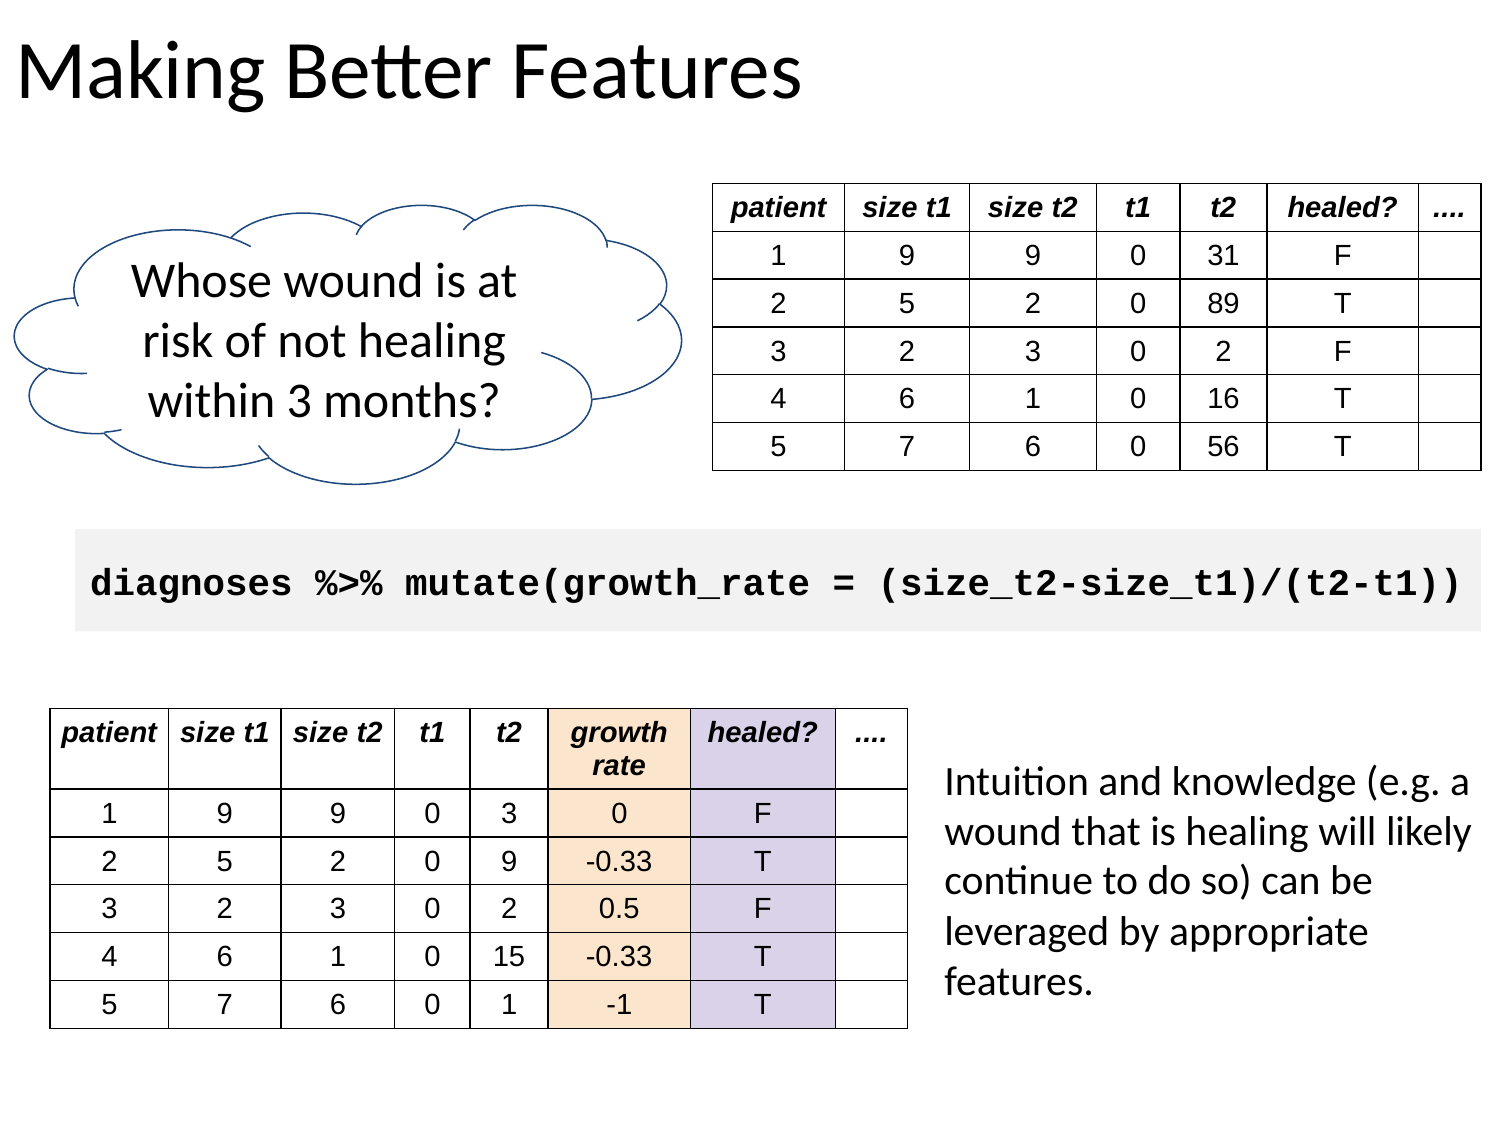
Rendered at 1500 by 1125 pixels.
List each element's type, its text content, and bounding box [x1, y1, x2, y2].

table_header .... [1419, 184, 1480, 231]
table_cell 3 [282, 885, 394, 932]
table_cell 9 [471, 838, 547, 884]
table_header t2 [1181, 184, 1266, 231]
table_cell F [1268, 232, 1418, 278]
table_cell T [1268, 375, 1418, 422]
table_cell F [691, 790, 835, 836]
table_cell 2 [713, 280, 844, 326]
table_header healed? [1268, 184, 1418, 231]
table_cell -1 [549, 981, 690, 1028]
table_header t1 [395, 709, 469, 788]
table_cell 3 [471, 790, 547, 836]
table_cell 9 [169, 790, 280, 836]
table_cell 5 [169, 838, 280, 884]
table_header healed? [691, 709, 835, 788]
table_cell 4 [713, 375, 844, 422]
table_cell 0 [1097, 280, 1179, 326]
table_cell T [691, 838, 835, 884]
table_cell 1 [51, 790, 168, 836]
table_cell T [1268, 280, 1418, 326]
table_cell [1419, 328, 1480, 374]
text_box Intuition and knowledge (e.g. a wound that is healing will likely continue to do so) can be leveraged by appropriate features. [929, 738, 1500, 1014]
table_cell 1 [713, 232, 844, 278]
table_cell 0 [1097, 328, 1179, 374]
table_cell [836, 838, 907, 884]
table_cell 0 [395, 981, 469, 1028]
table_header .... [836, 709, 907, 788]
table_header size t2 [970, 184, 1096, 231]
table_cell 2 [51, 838, 168, 884]
table_cell [1419, 375, 1480, 422]
table_cell 0 [395, 790, 469, 836]
table_header t2 [471, 709, 547, 788]
table_cell -0.33 [549, 838, 690, 884]
table_cell 1 [471, 981, 547, 1028]
table_header growth rate [549, 709, 690, 788]
table_cell F [691, 885, 835, 932]
table_cell 5 [713, 423, 844, 470]
table_cell 0 [395, 838, 469, 884]
table_cell 2 [1181, 328, 1266, 374]
table_cell 2 [282, 838, 394, 884]
table_cell 3 [51, 885, 168, 932]
table_cell 3 [970, 328, 1096, 374]
table_cell 9 [845, 232, 969, 278]
table_cell 9 [282, 790, 394, 836]
table_cell 2 [845, 328, 969, 374]
table_cell 31 [1181, 232, 1266, 278]
table_cell T [1268, 423, 1418, 470]
table_cell 0 [1097, 423, 1179, 470]
table_cell 0 [395, 885, 469, 932]
table_header t1 [1097, 184, 1179, 231]
table_cell 5 [845, 280, 969, 326]
table_cell 9 [970, 232, 1096, 278]
table_cell 2 [471, 885, 547, 932]
table_cell -0.33 [549, 933, 690, 980]
table_cell 0 [395, 933, 469, 980]
table_cell T [691, 981, 835, 1028]
table_cell 2 [169, 885, 280, 932]
title Making Better Features [0, 0, 1425, 188]
table_cell [1419, 280, 1480, 326]
table_cell [836, 933, 907, 980]
table_cell [836, 981, 907, 1028]
table_cell 0 [1097, 232, 1179, 278]
table_cell 16 [1181, 375, 1266, 422]
table_cell 89 [1181, 280, 1266, 326]
table_cell 3 [713, 328, 844, 374]
text_box Whose wound is at risk of not healing within 3 months? [14, 205, 682, 485]
table_cell 1 [282, 933, 394, 980]
table_cell 15 [471, 933, 547, 980]
table_header patient [51, 709, 168, 788]
table_header patient [713, 184, 844, 231]
table_cell 6 [845, 375, 969, 422]
table_header size t2 [282, 709, 394, 788]
text_box diagnoses %>% mutate(growth_rate = (size_t2-size_t1)/(t2-t1)) [75, 529, 1482, 632]
table_cell [1419, 232, 1480, 278]
table_cell 0 [1097, 375, 1179, 422]
table_cell F [1268, 328, 1418, 374]
table_cell 1 [970, 375, 1096, 422]
table_cell 6 [970, 423, 1096, 470]
table_cell 5 [51, 981, 168, 1028]
table_cell 56 [1181, 423, 1266, 470]
table_header size t1 [169, 709, 280, 788]
table_cell 6 [282, 981, 394, 1028]
table_header size t1 [845, 184, 969, 231]
table_cell 4 [51, 933, 168, 980]
table_cell [1419, 423, 1480, 470]
table_cell 0.5 [549, 885, 690, 932]
table_cell [836, 790, 907, 836]
table_cell [836, 885, 907, 932]
table_cell 7 [169, 981, 280, 1028]
table_cell 7 [845, 423, 969, 470]
table_cell 2 [970, 280, 1096, 326]
table_cell 0 [549, 790, 690, 836]
table_cell 6 [169, 933, 280, 980]
table_cell T [691, 933, 835, 980]
